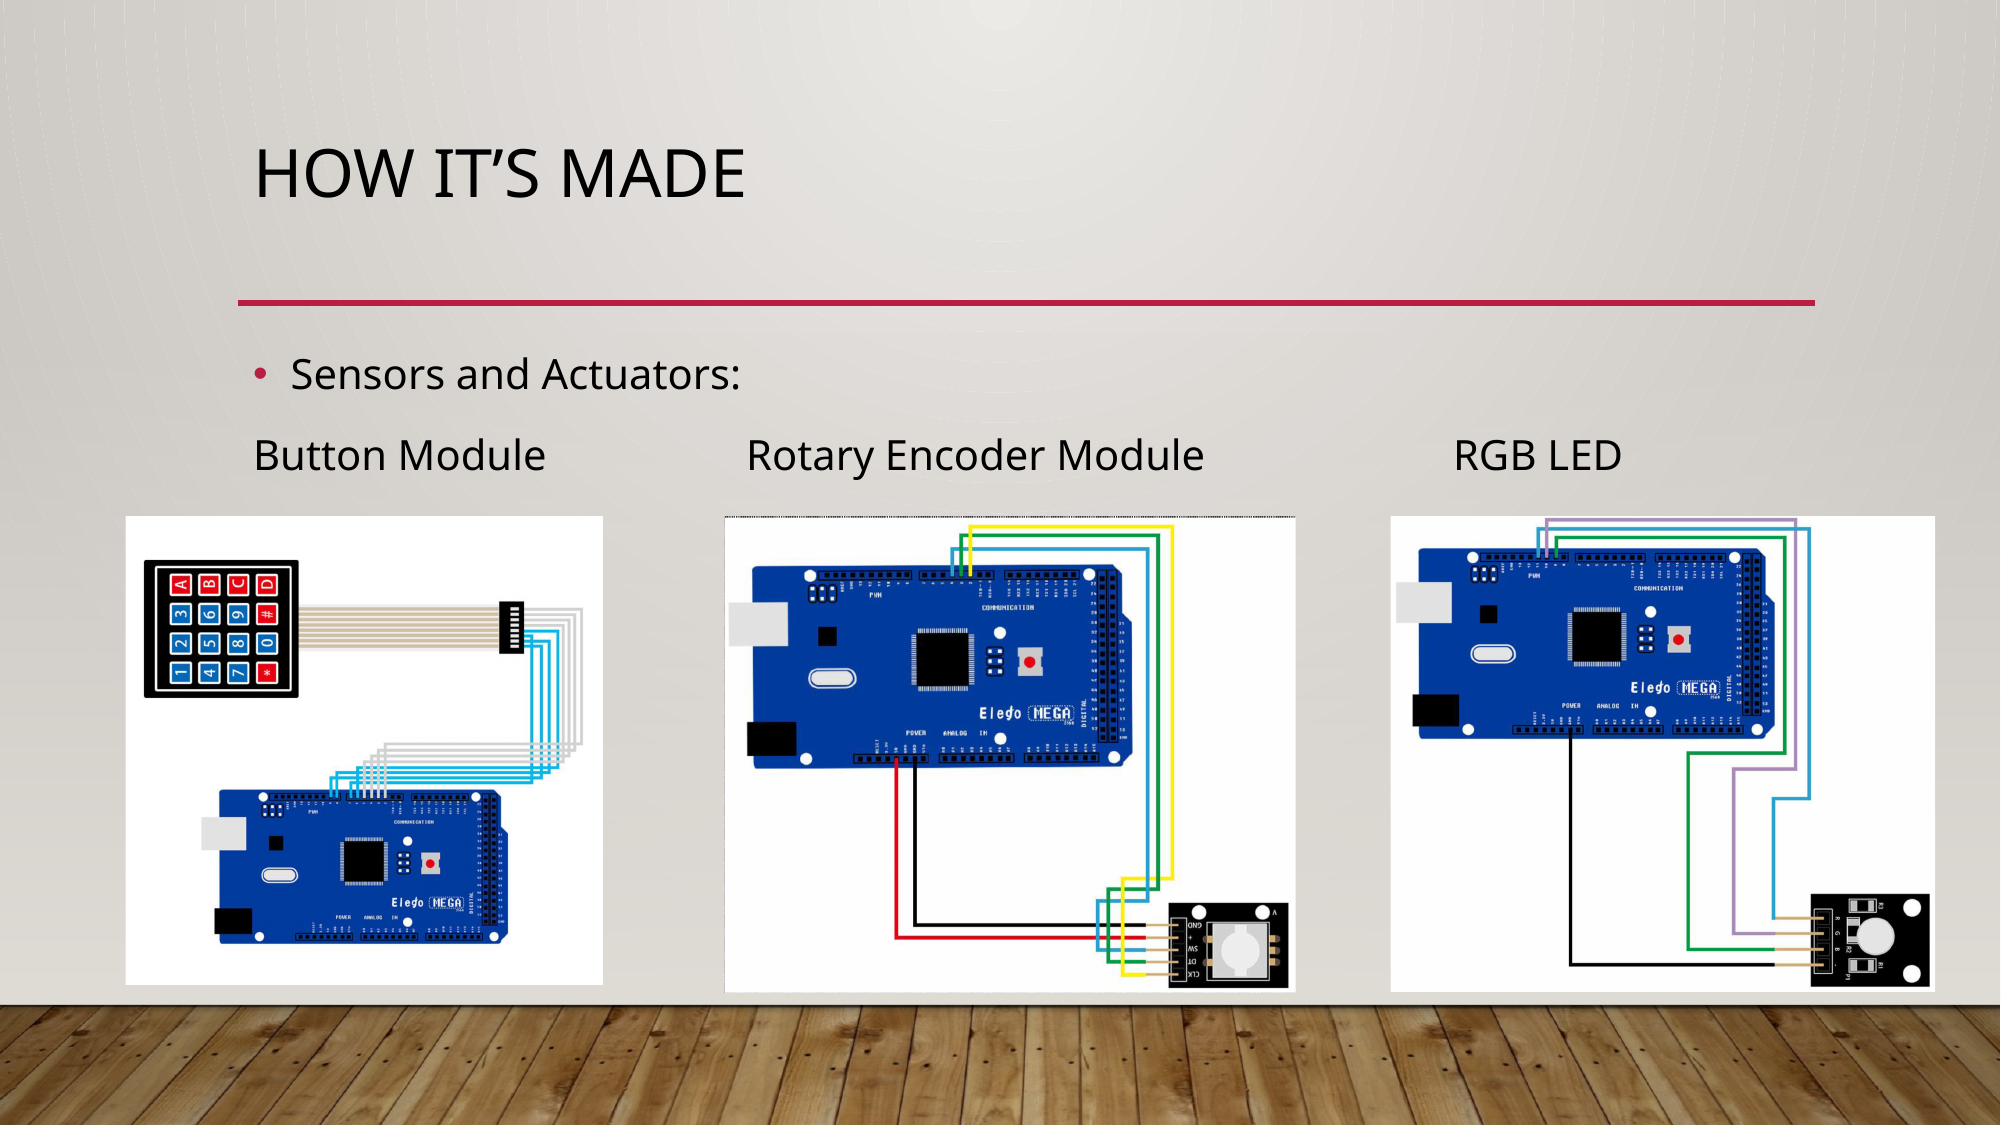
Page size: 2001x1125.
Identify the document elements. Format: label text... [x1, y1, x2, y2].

picture [724, 515, 1296, 994]
picture [1390, 515, 1936, 993]
title How it’s made [238, 131, 1814, 305]
picture [125, 515, 604, 985]
picture [0, 1005, 2000, 1125]
list Sensors and Actuators: Button Module Rotary Encoder Module RGB LED [238, 330, 1814, 897]
